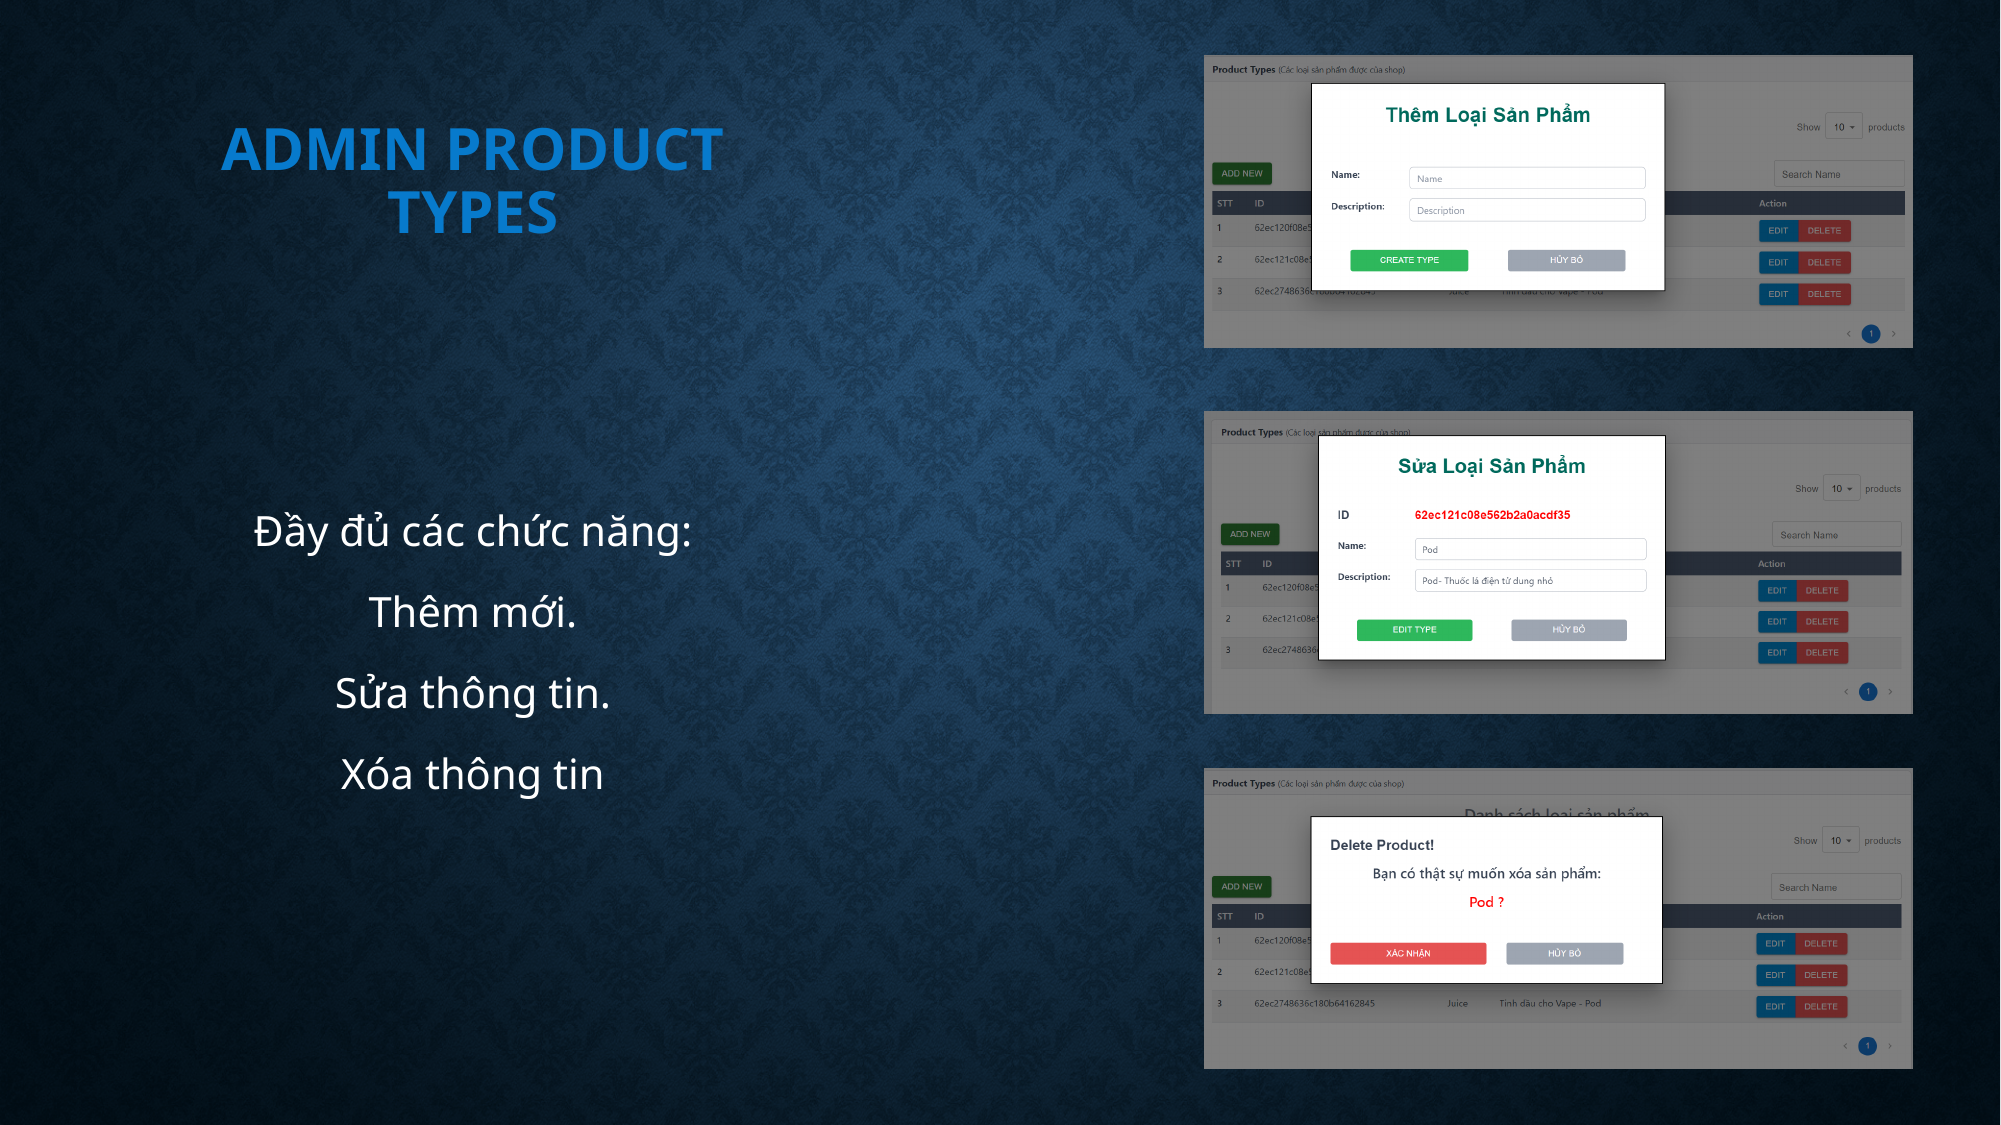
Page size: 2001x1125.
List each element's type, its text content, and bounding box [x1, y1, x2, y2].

picture [1203, 410, 1913, 714]
picture [1203, 55, 1913, 349]
title Admin product TYpes [150, 99, 796, 487]
picture [1203, 768, 1913, 1070]
list Đầy đủ các chức năng: Thêm mới. Sửa thông tin. Xóa thông tin [150, 487, 796, 950]
